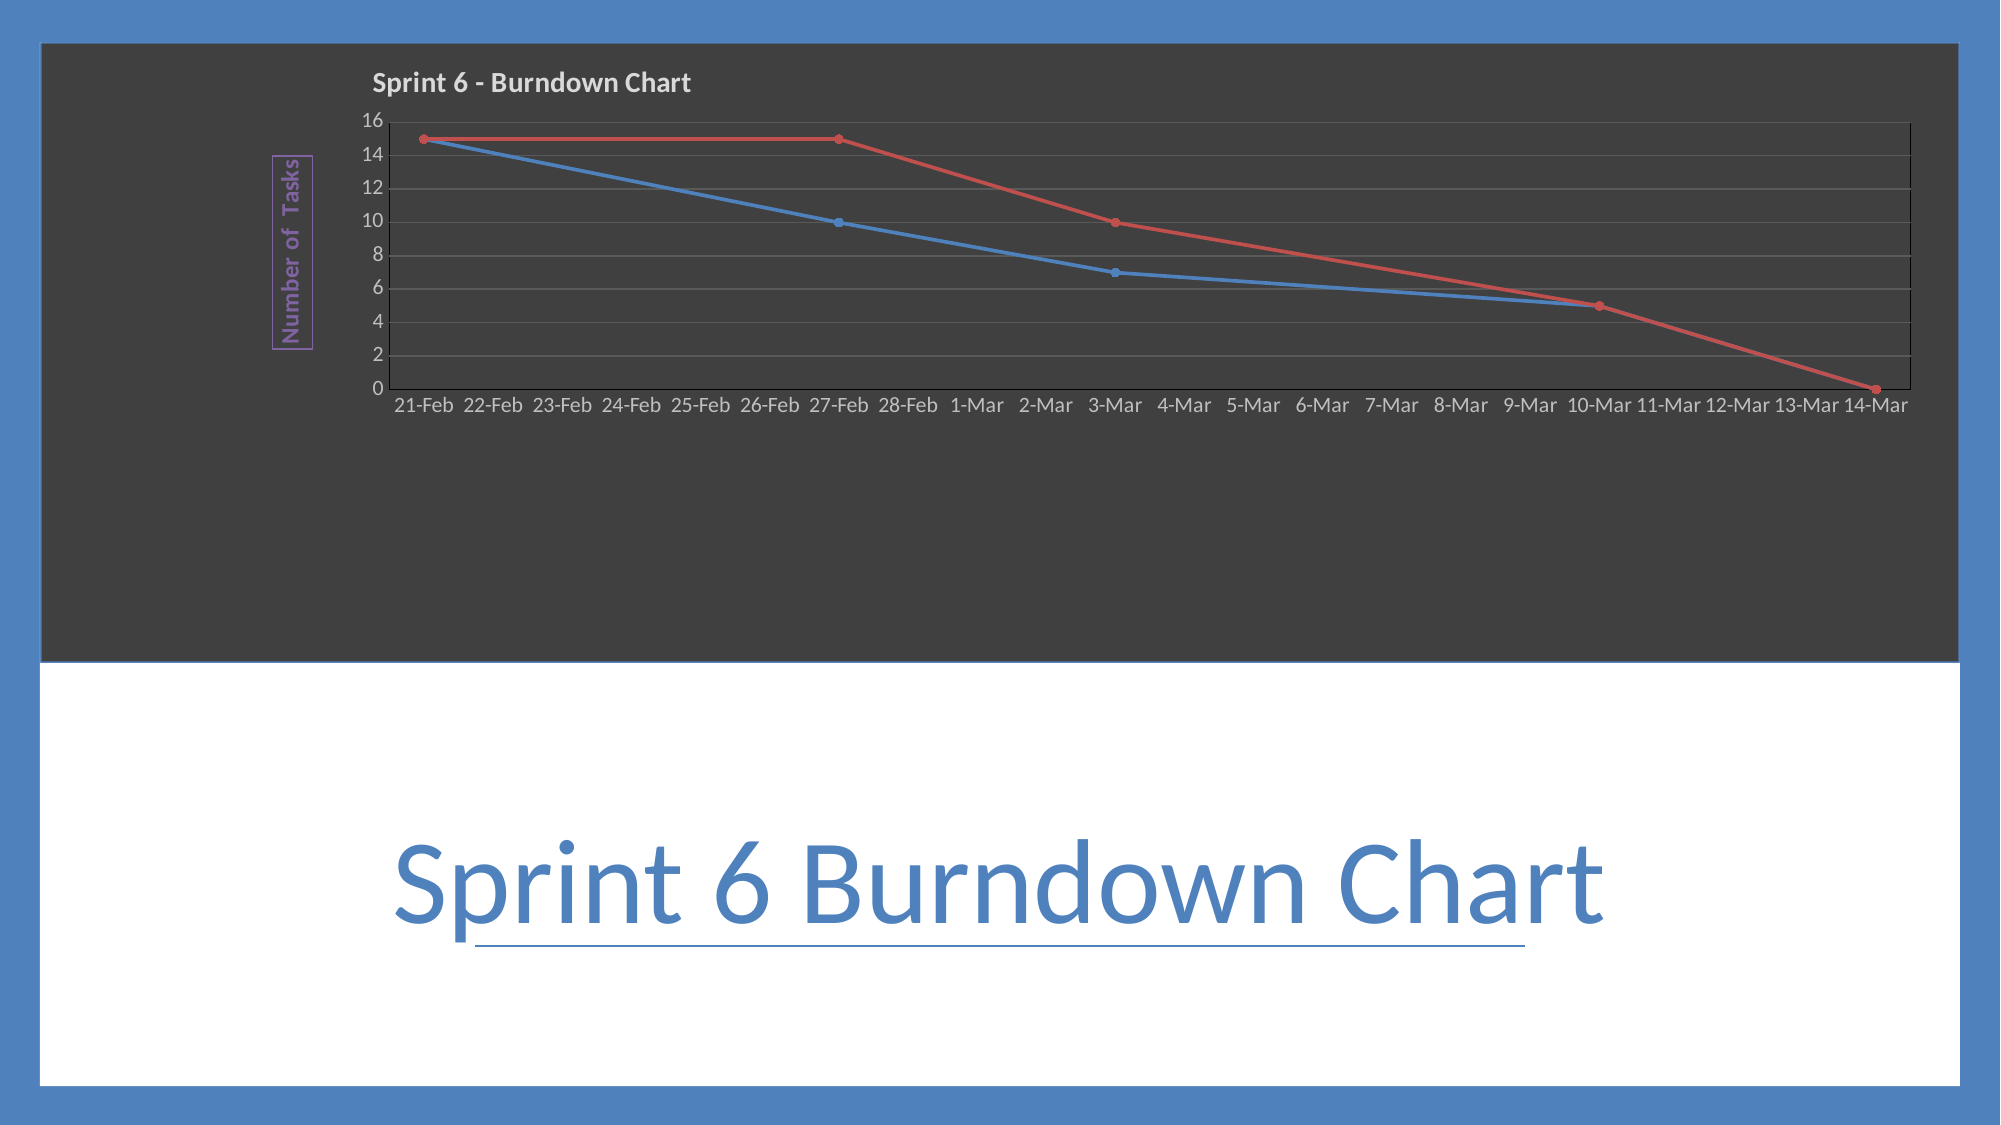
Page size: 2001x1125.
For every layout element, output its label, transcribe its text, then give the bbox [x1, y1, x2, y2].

text_box Sprint 6 Burndown Chart [182, 701, 1817, 958]
text_box [38, 674, 1962, 1088]
chart [39, 41, 1961, 664]
text_box [0, 0, 2000, 1125]
